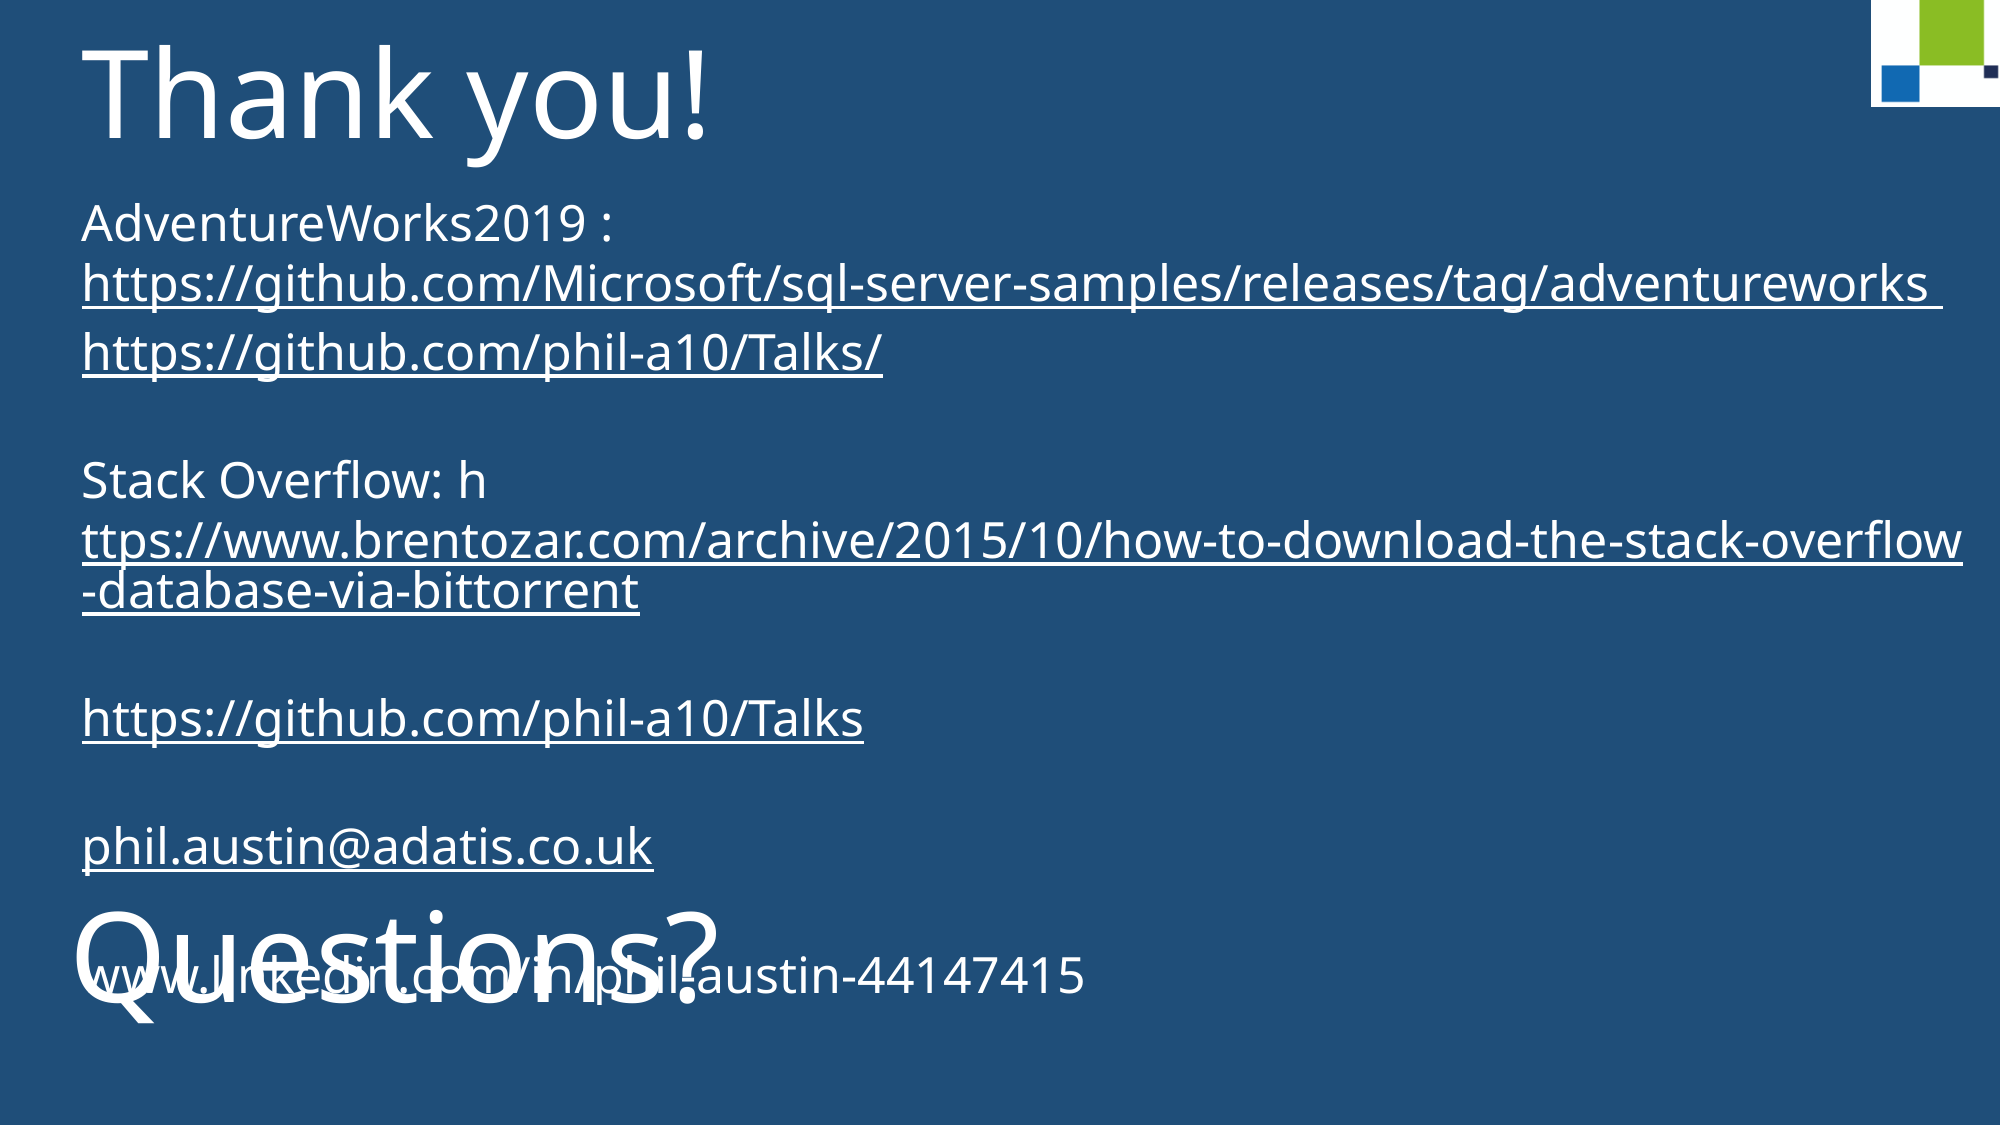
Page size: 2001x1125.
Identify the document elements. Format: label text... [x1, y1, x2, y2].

text_box Thank you! [66, 24, 1792, 173]
text_box Questions? [54, 869, 1056, 1035]
picture [1871, 0, 2000, 107]
text_box AdventureWorks2019 : https://github.com/Microsoft/sql-server-samples/releases/tag/adventureworks https://github.com/phil-a10/Talks/ Stack Overflow: https://www.brentozar.com/archive/2015/10/how-to-download-the-stack-overflow-database-via-bittorrent https://github.com/phil-a10/Talks phil.austin@adatis.co.uk www.linkedin.com/in/phil-austin-44147415 [66, 184, 1980, 1021]
